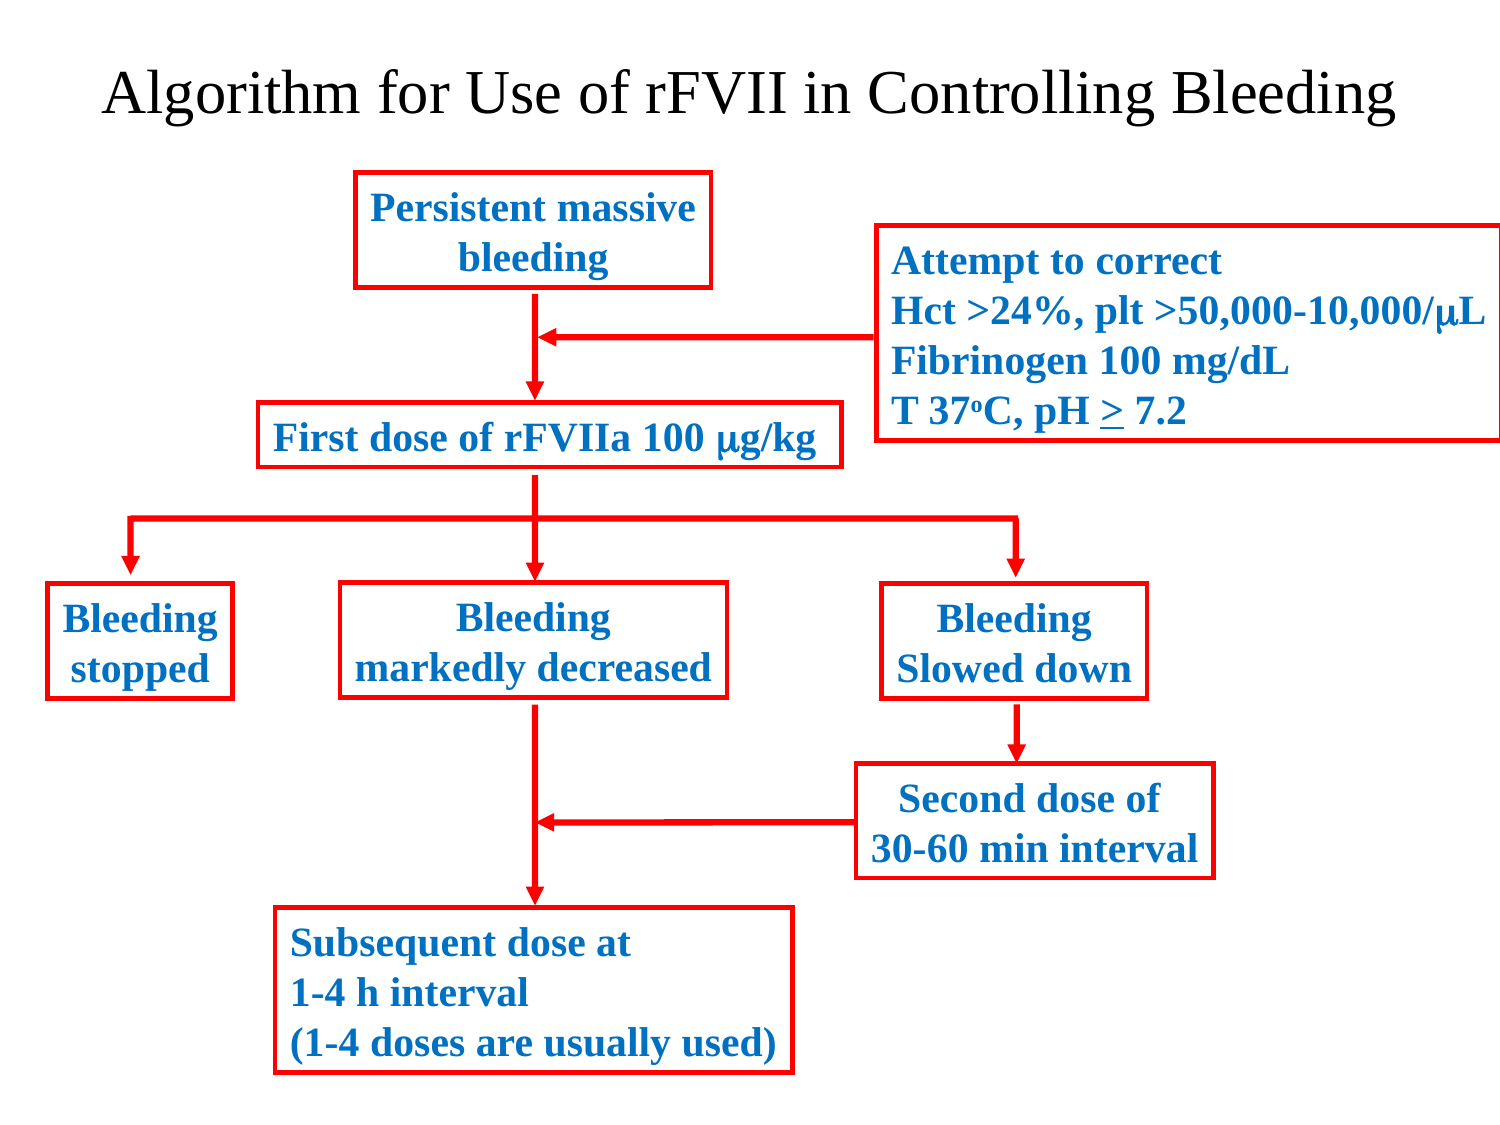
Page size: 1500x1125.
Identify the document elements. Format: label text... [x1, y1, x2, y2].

text_box [528, 519, 542, 582]
text_box Bleeding stopped [47, 583, 233, 699]
text_box Persistent massive bleeding [355, 172, 712, 288]
title Algorithm for Use of rFVII in Controlling Bleeding [37, 31, 1463, 147]
text_box [1009, 518, 1022, 578]
text_box Second dose of 30-60 min interval [855, 763, 1214, 878]
text_box Bleeding markedly decreased [339, 582, 728, 698]
text_box Bleeding Slowed down [881, 583, 1148, 699]
text_box Attempt to correct Hct >24%, plt >50,000-10,000/L Fibrinogen 100 mg/dL T 37oC, pH > 7.2 [876, 225, 1500, 441]
text_box Subsequent dose at 1-4 h interval (1-4 doses are usually used) [275, 907, 793, 1073]
text_box [528, 704, 542, 906]
text_box [537, 331, 874, 344]
text_box [124, 515, 137, 575]
text_box [528, 293, 542, 401]
text_box [535, 816, 856, 829]
text_box First dose of rFVIIa 100 g/kg [257, 402, 842, 468]
text_box [1010, 704, 1023, 764]
